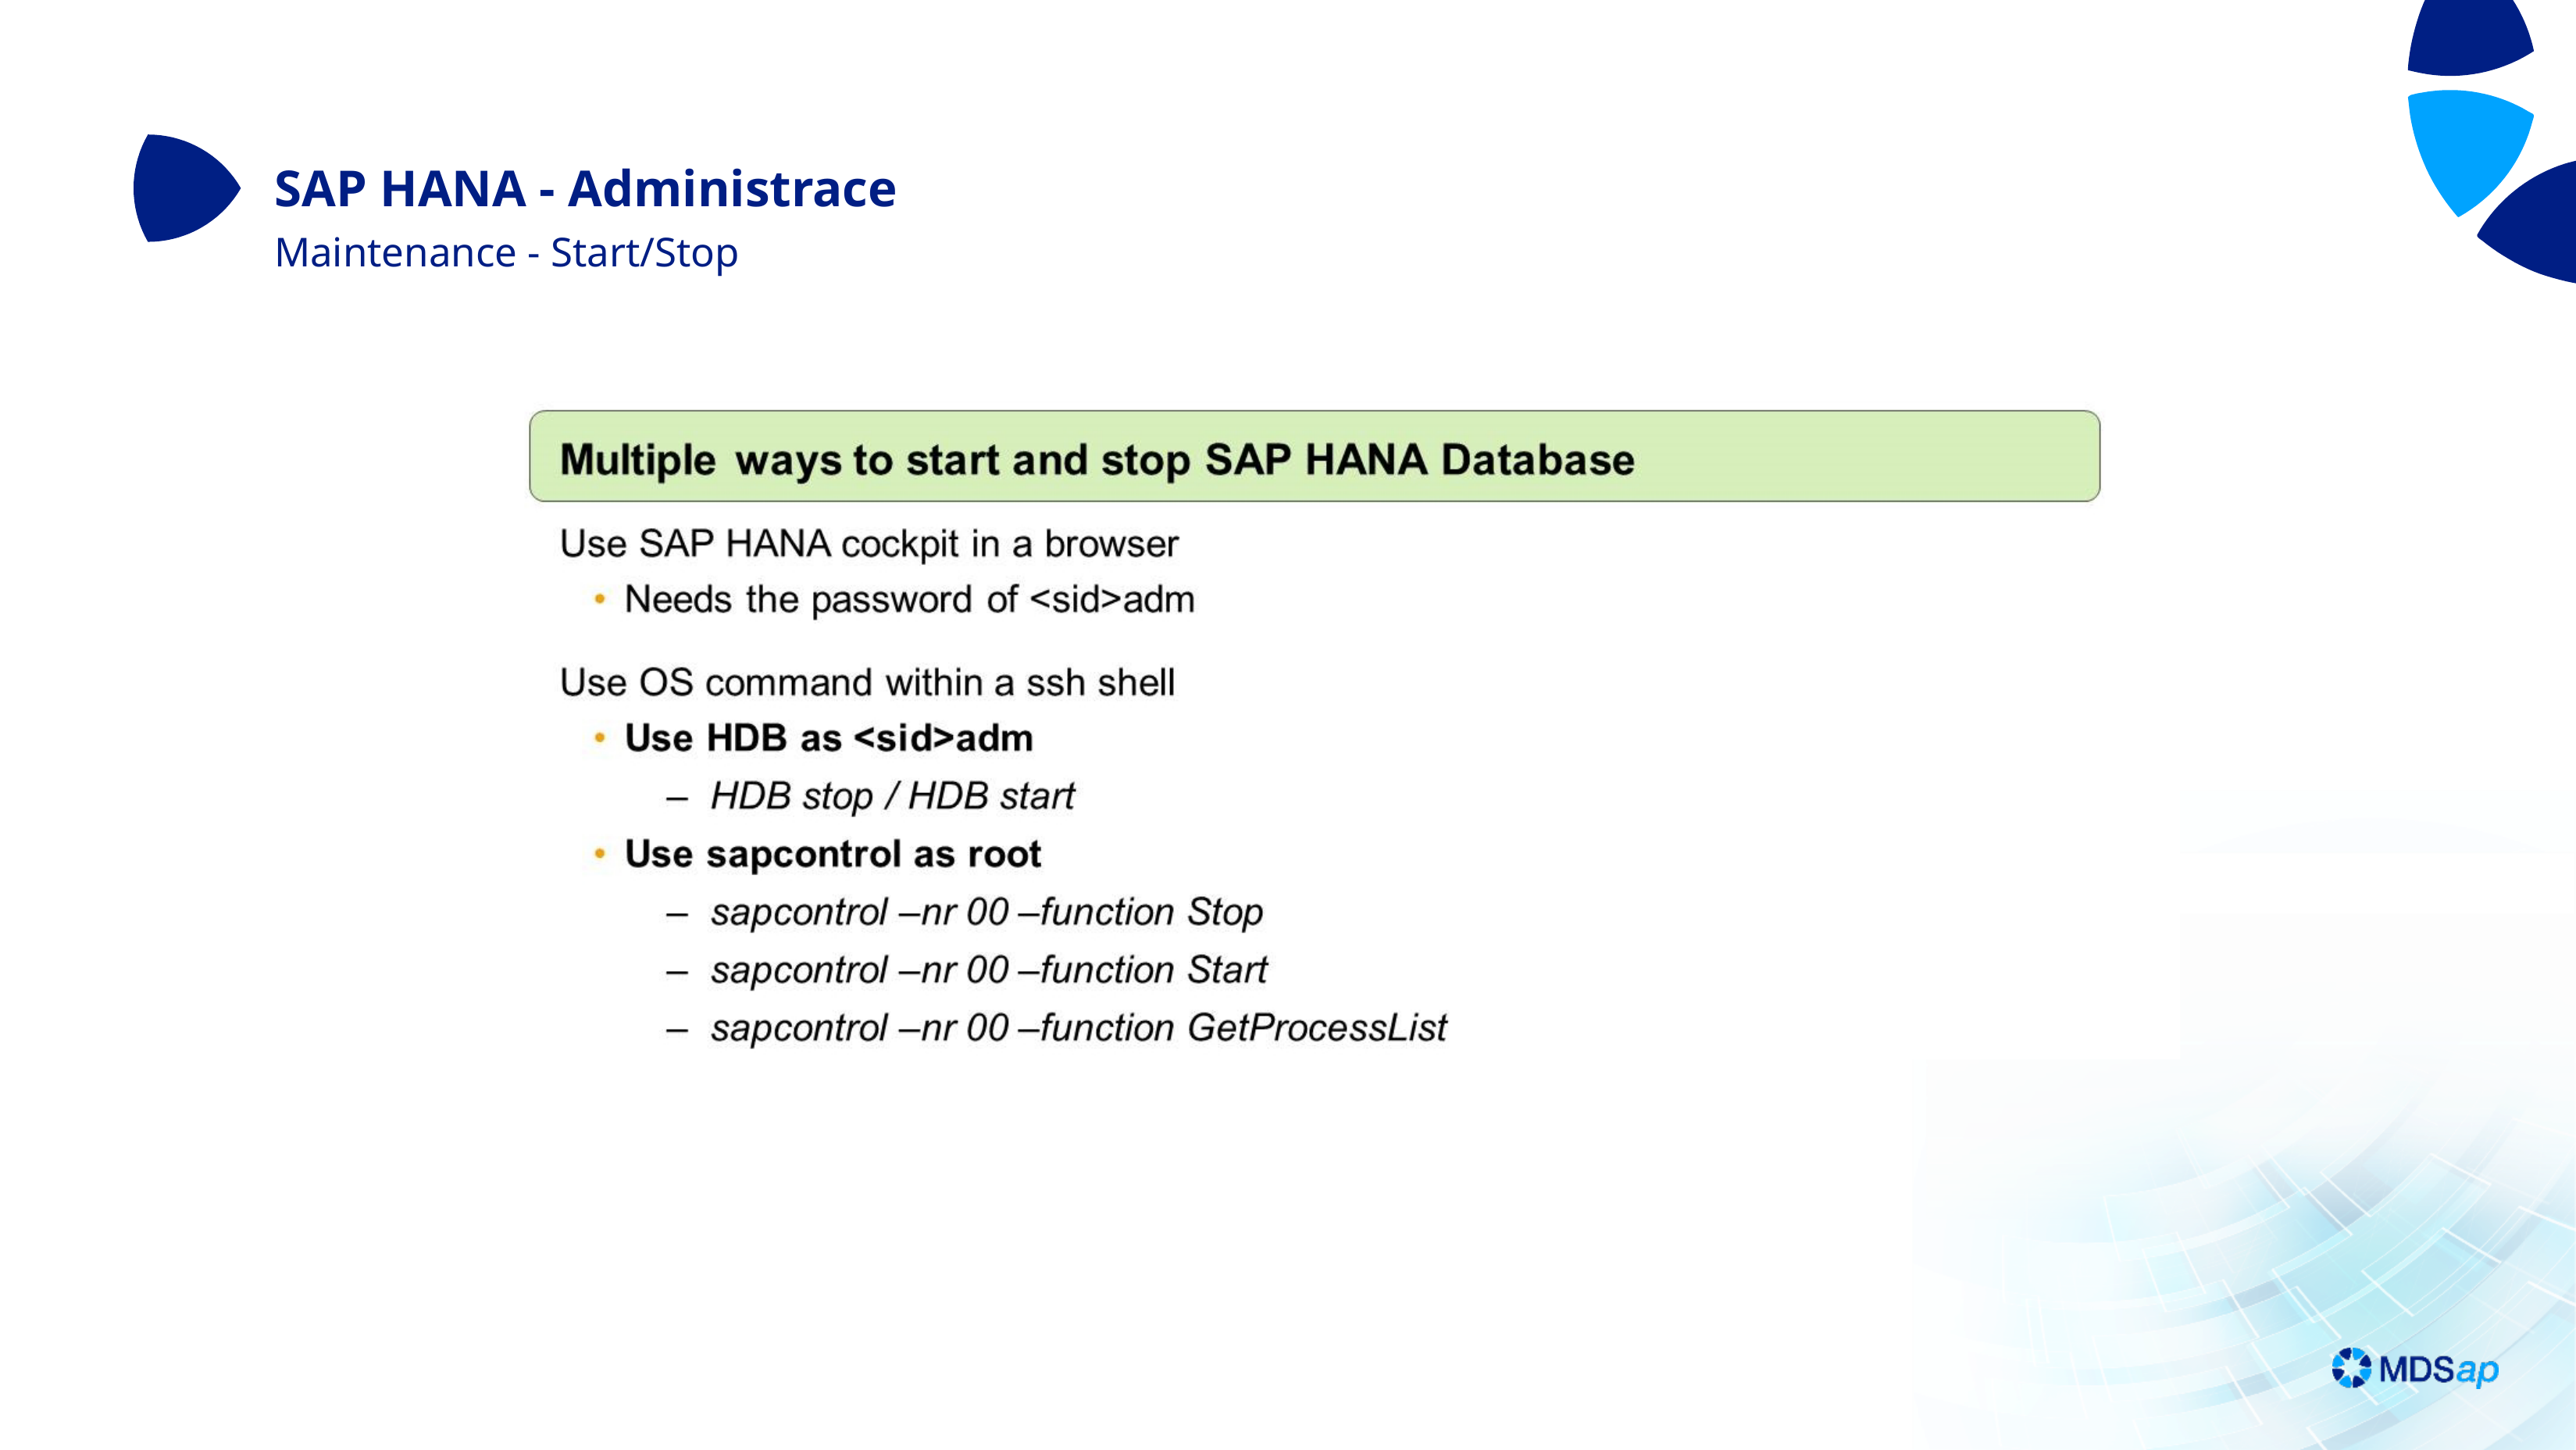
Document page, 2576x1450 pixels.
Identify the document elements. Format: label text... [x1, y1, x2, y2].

list Maintenance - Start/Stop [262, 227, 2275, 305]
picture [448, 390, 2576, 1450]
list SAP HANA - Administrace [262, 158, 2275, 217]
